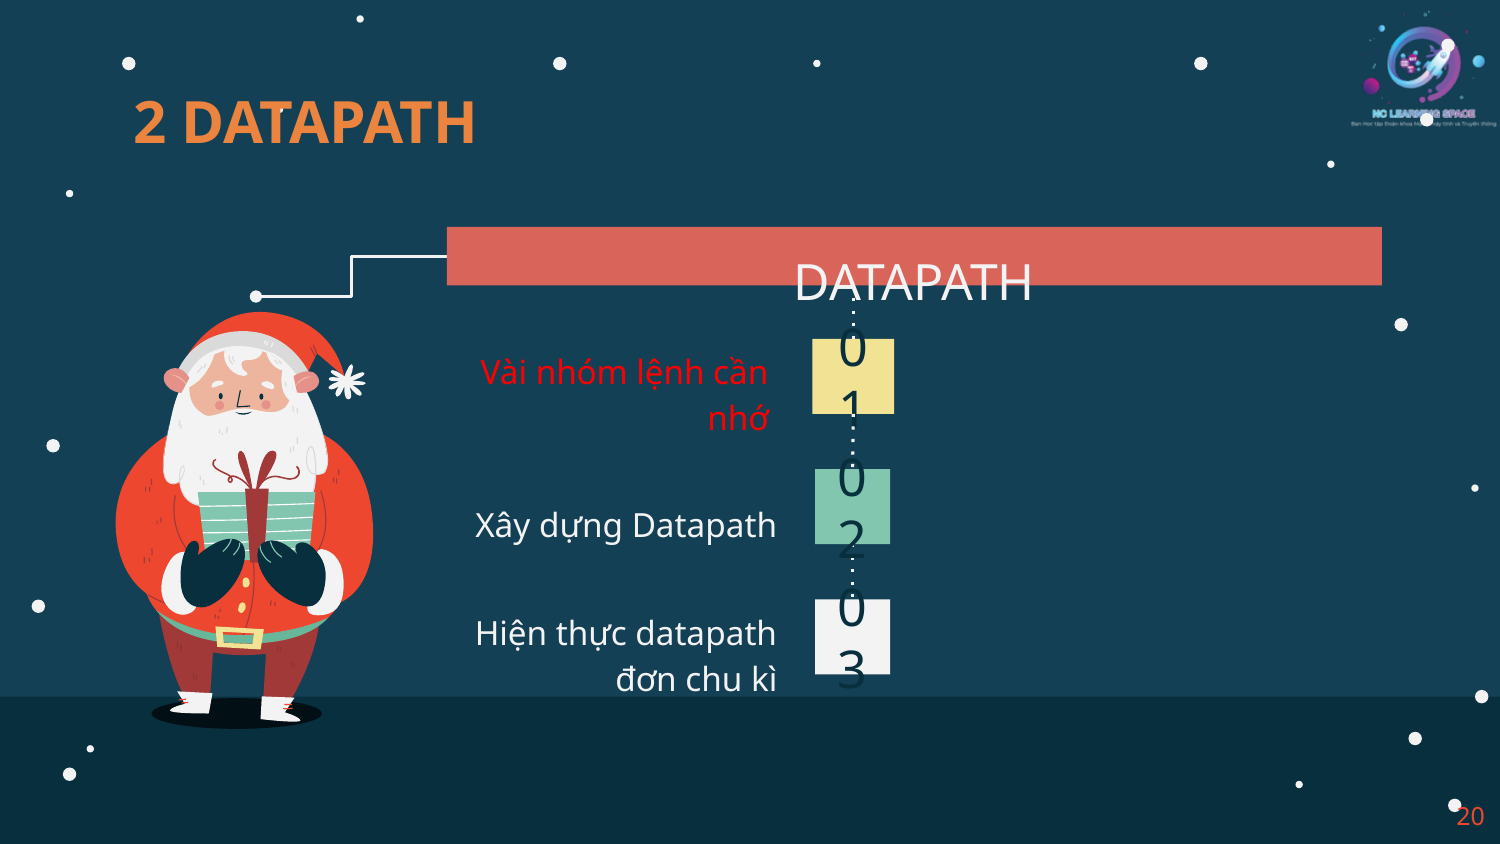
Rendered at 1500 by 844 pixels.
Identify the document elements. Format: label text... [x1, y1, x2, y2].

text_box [109, 311, 381, 730]
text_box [255, 255, 448, 297]
text_box DATAPATH [446, 226, 1382, 286]
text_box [446, 466, 891, 547]
title 2 DATAPATH [118, 72, 1382, 167]
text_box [446, 597, 891, 677]
slide_number 20 [1162, 794, 1500, 840]
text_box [406, 336, 895, 416]
picture [1337, 0, 1500, 156]
